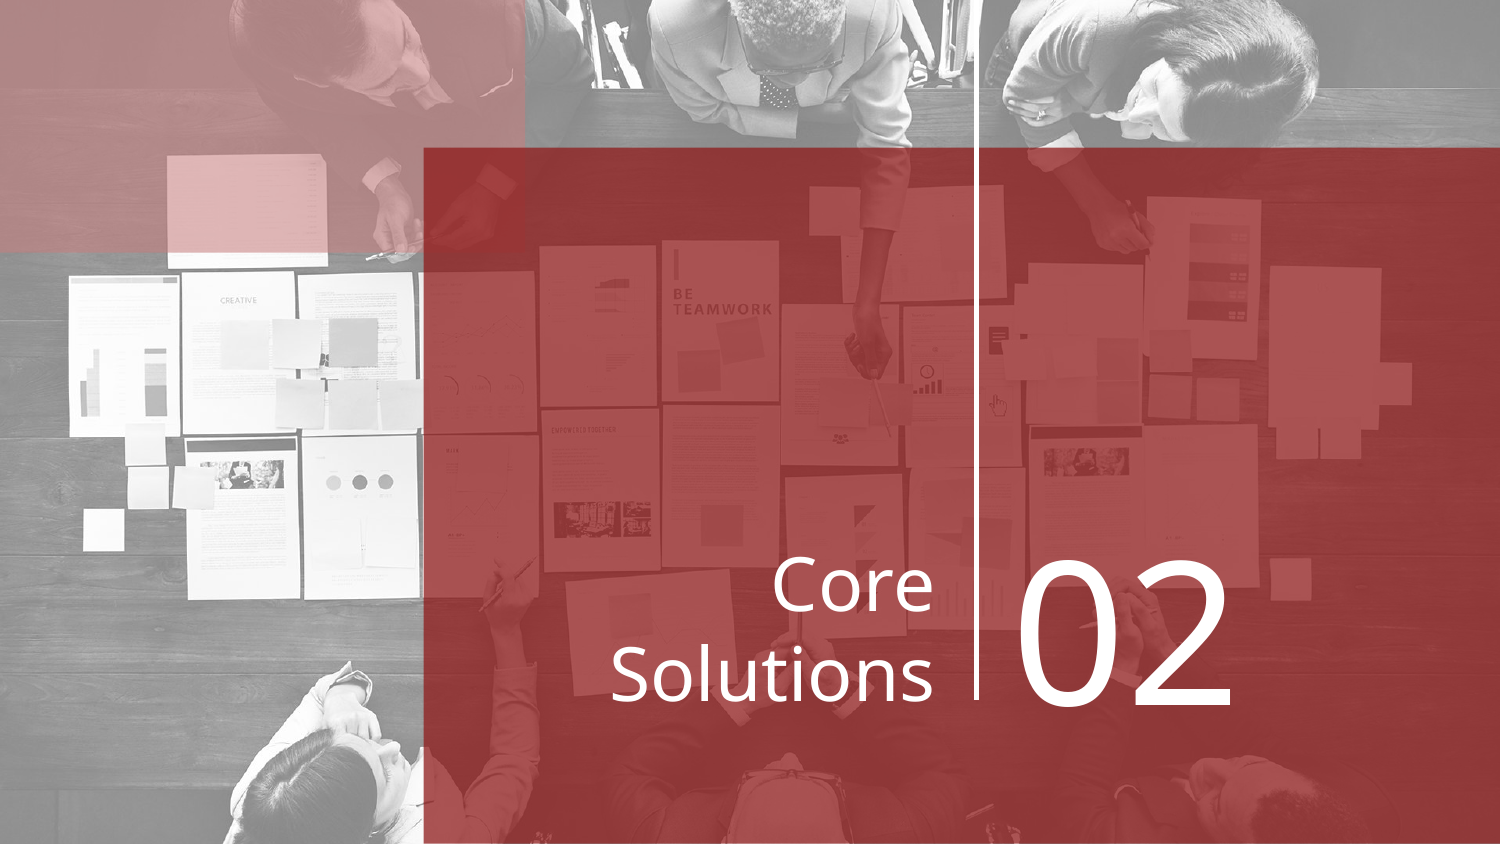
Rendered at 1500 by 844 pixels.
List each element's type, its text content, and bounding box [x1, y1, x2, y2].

title Core Solutions [431, 416, 951, 732]
title 02 [996, 386, 1428, 761]
